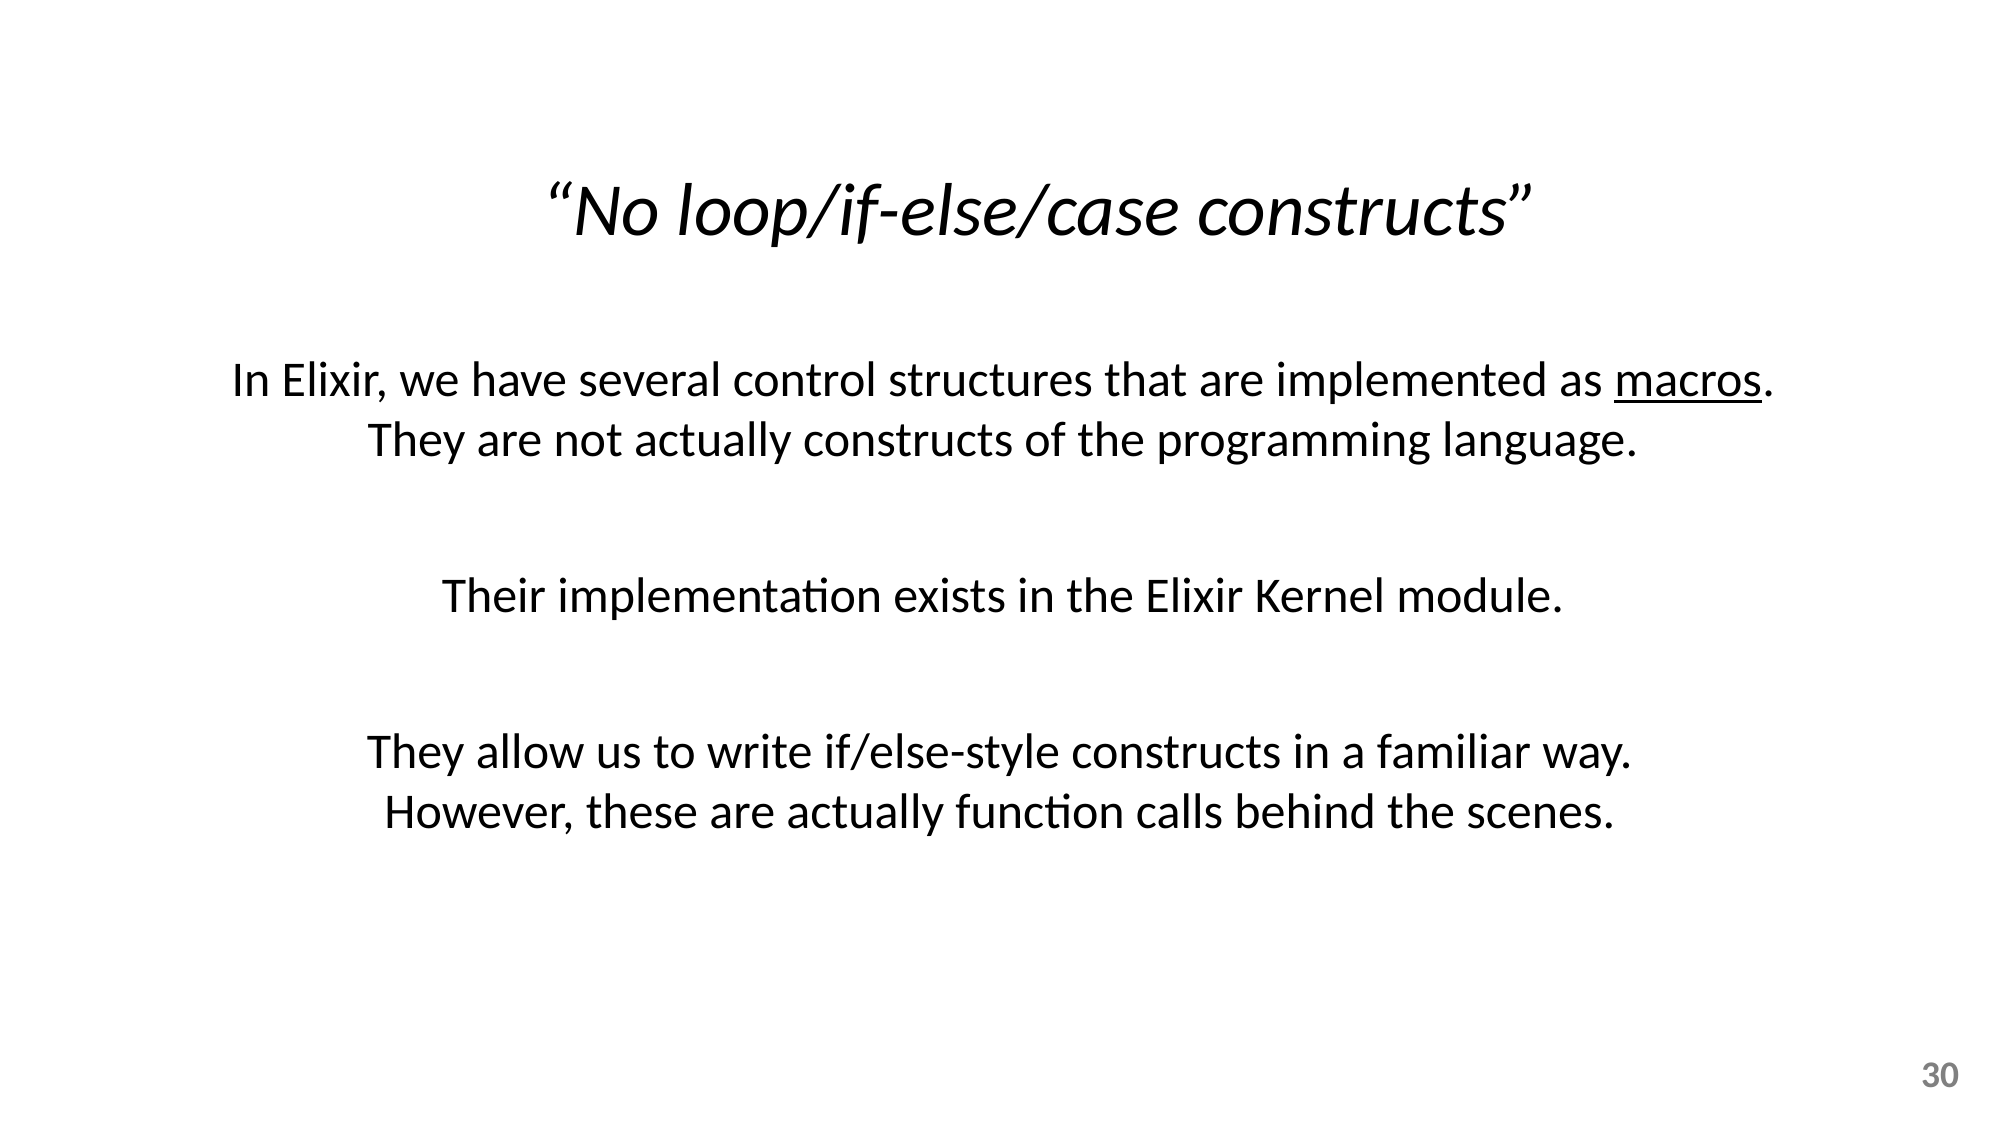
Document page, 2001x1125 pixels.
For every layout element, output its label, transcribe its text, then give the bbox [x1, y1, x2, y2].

text_box In Elixir, we have several control structures that are implemented as macros. They are not actually constructs of the programming language. [180, 338, 1826, 474]
text_box Their implementation exists in the Elixir Kernel module. [180, 555, 1826, 630]
text_box “No loop/if-else/case constructs” [451, 152, 1555, 258]
text_box They allow us to write if/else-style constructs in a familiar way. However, these are actually function calls behind the scenes. [305, 710, 1695, 846]
slide_number 30 [1524, 1042, 1975, 1103]
